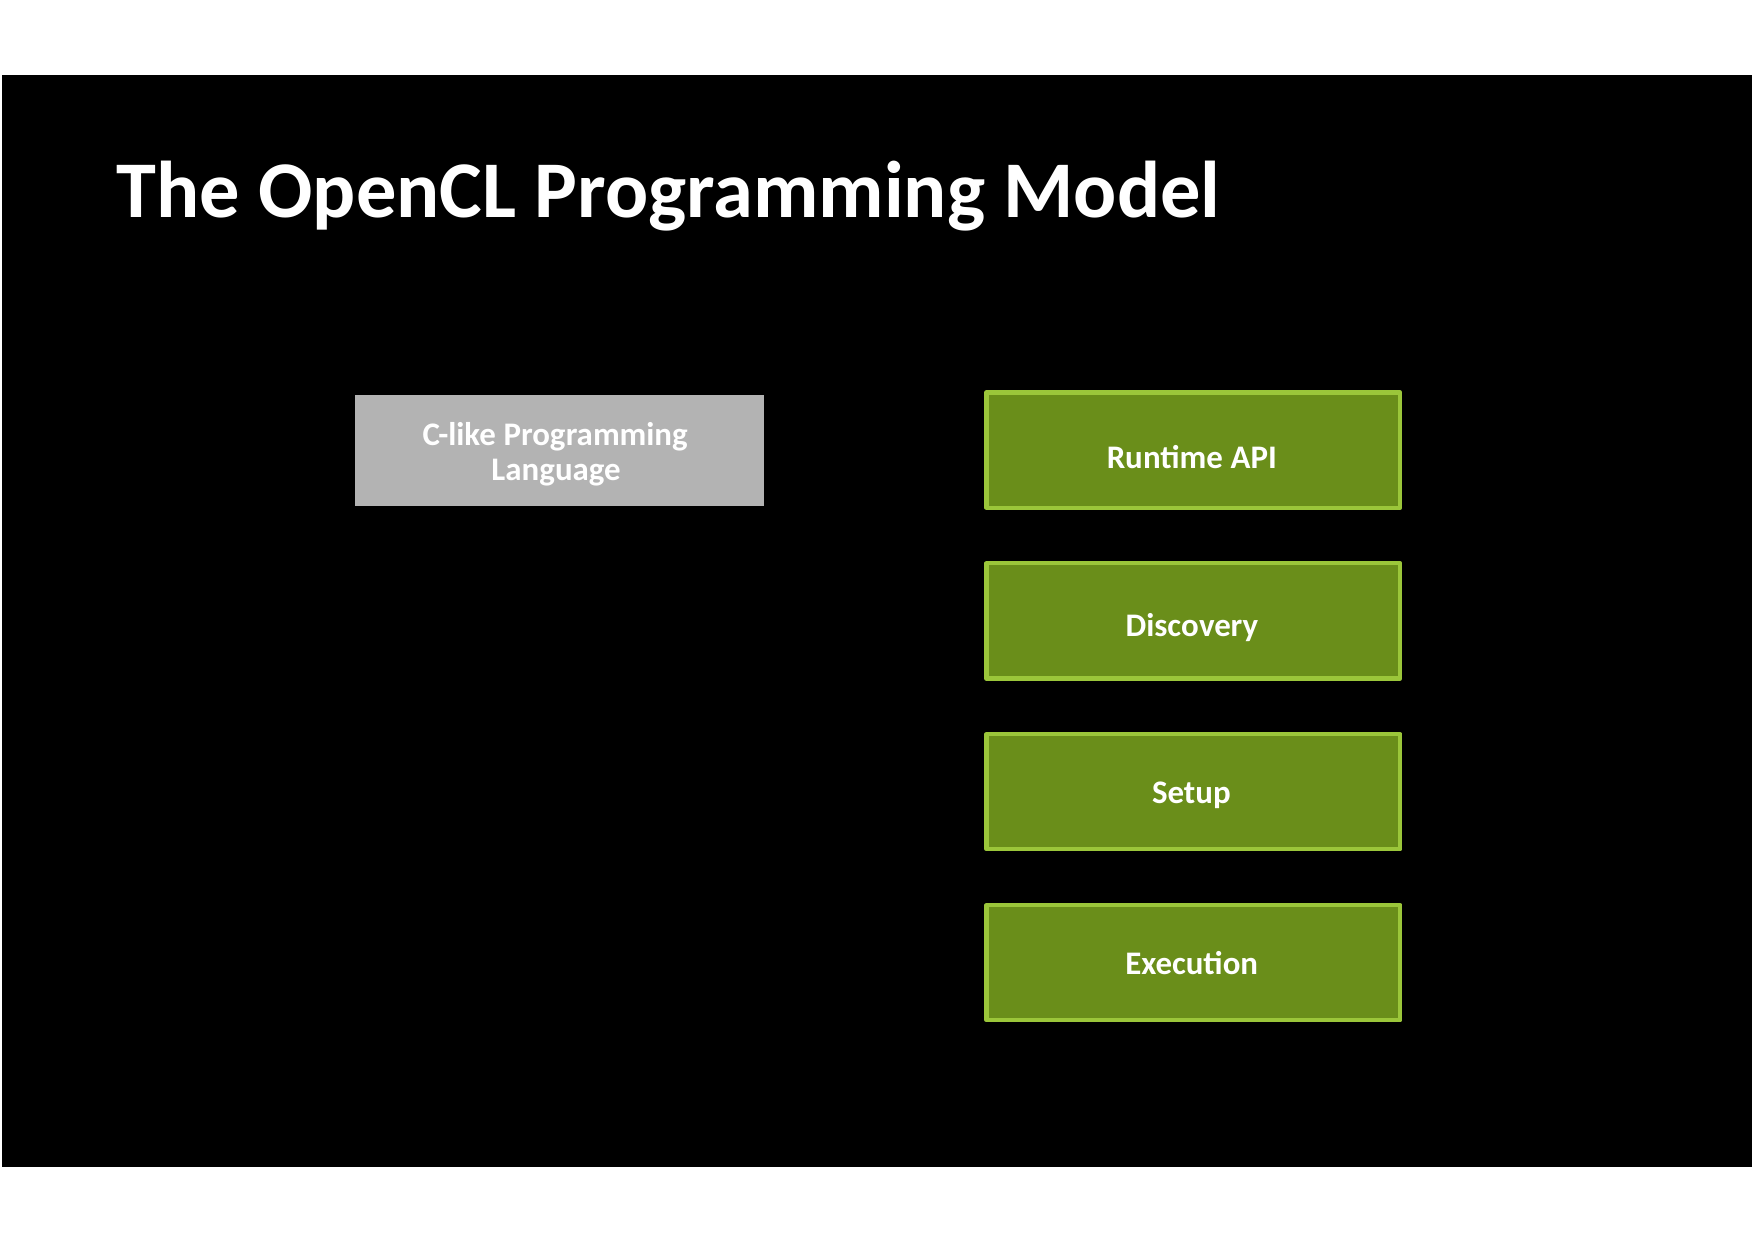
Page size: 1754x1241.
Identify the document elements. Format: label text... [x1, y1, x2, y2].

text_box Runtime API Discovery [1106, 439, 1278, 652]
text_box [984, 732, 1402, 851]
text_box [0, 73, 1754, 1169]
text_box [350, 390, 769, 510]
text_box Execution [1125, 945, 1259, 989]
text_box Setup [1152, 774, 1232, 818]
text_box [984, 561, 1402, 681]
text_box C-like Programming Language [422, 416, 689, 495]
text_box The OpenCL Programming Model [116, 147, 1222, 241]
text_box [984, 390, 1402, 510]
text_box [984, 903, 1402, 1022]
